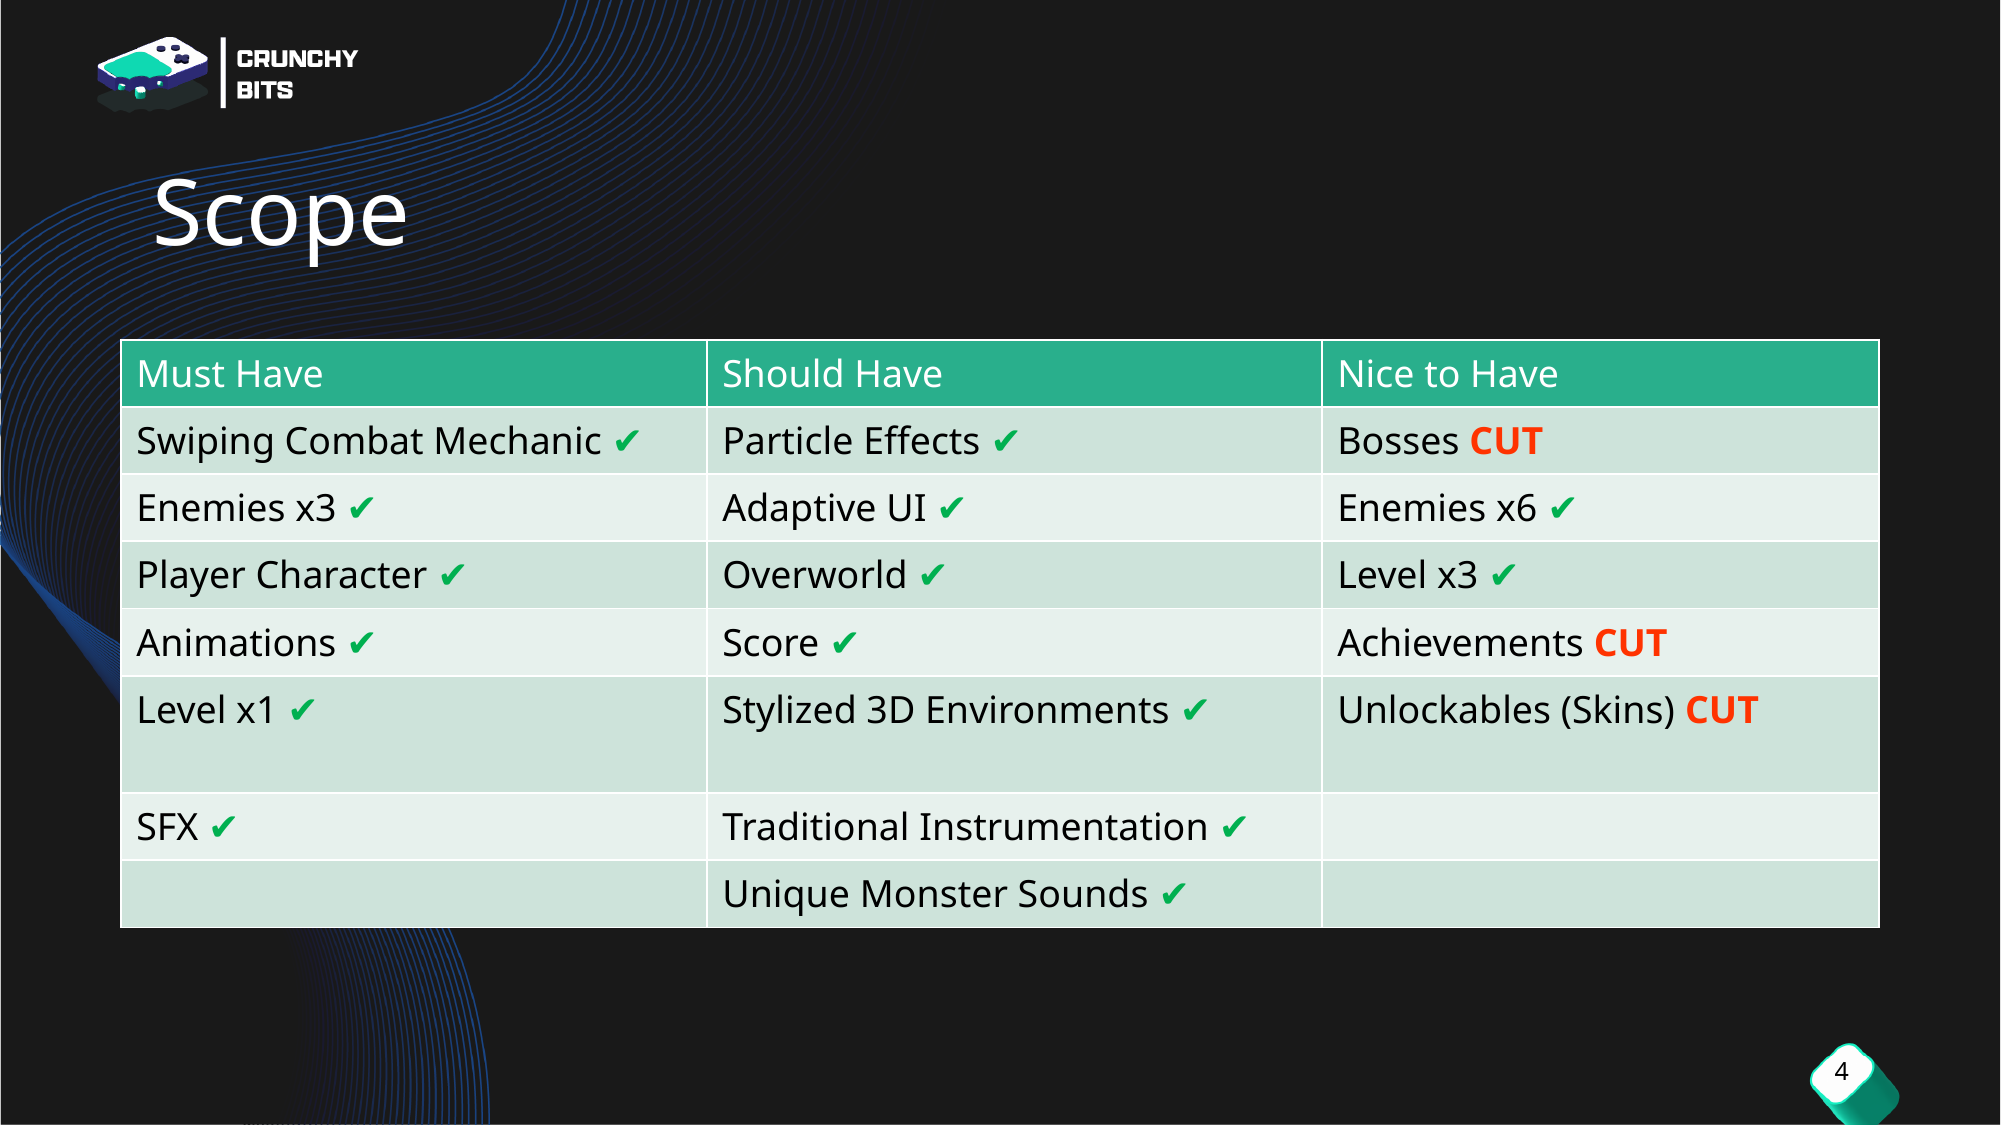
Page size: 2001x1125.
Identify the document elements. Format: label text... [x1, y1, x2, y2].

table_cell Player Character ✔ [122, 542, 706, 608]
table_cell Unlockables (Skins) CUT [1323, 677, 1878, 792]
table_cell SFX ✔ [122, 794, 706, 859]
table_cell Level x1 ✔ [122, 677, 706, 792]
table_cell Animations ✔ [122, 609, 706, 675]
table_cell Bosses CUT [1323, 408, 1878, 473]
table_cell Score ✔ [708, 609, 1321, 675]
table_cell Achievements CUT [1323, 609, 1878, 675]
table_cell [1323, 861, 1878, 927]
table_cell Adaptive UI ✔ [708, 475, 1321, 540]
table_cell [122, 861, 706, 927]
picture [0, 0, 2001, 1125]
table_header Nice to Have [1323, 341, 1878, 406]
table_cell Traditional Instrumentation ✔ [708, 794, 1321, 859]
table_cell Particle Effects ✔ [708, 408, 1321, 473]
table_cell Level x3 ✔ [1323, 542, 1878, 608]
table_cell Overworld ✔ [708, 542, 1321, 608]
title Scope [137, 119, 1863, 313]
table_cell Enemies x6 ✔ [1323, 475, 1878, 540]
table_header Must Have [122, 341, 706, 406]
slide_number 4 [1789, 1042, 1894, 1103]
table_cell Unique Monster Sounds ✔ [708, 861, 1321, 927]
table_cell Swiping Combat Mechanic ✔ [122, 408, 706, 473]
table_cell [1323, 794, 1878, 859]
table_cell Enemies x3 ✔ [122, 475, 706, 540]
table_cell Stylized 3D Environments ✔ [708, 677, 1321, 792]
table_header Should Have [708, 341, 1321, 406]
